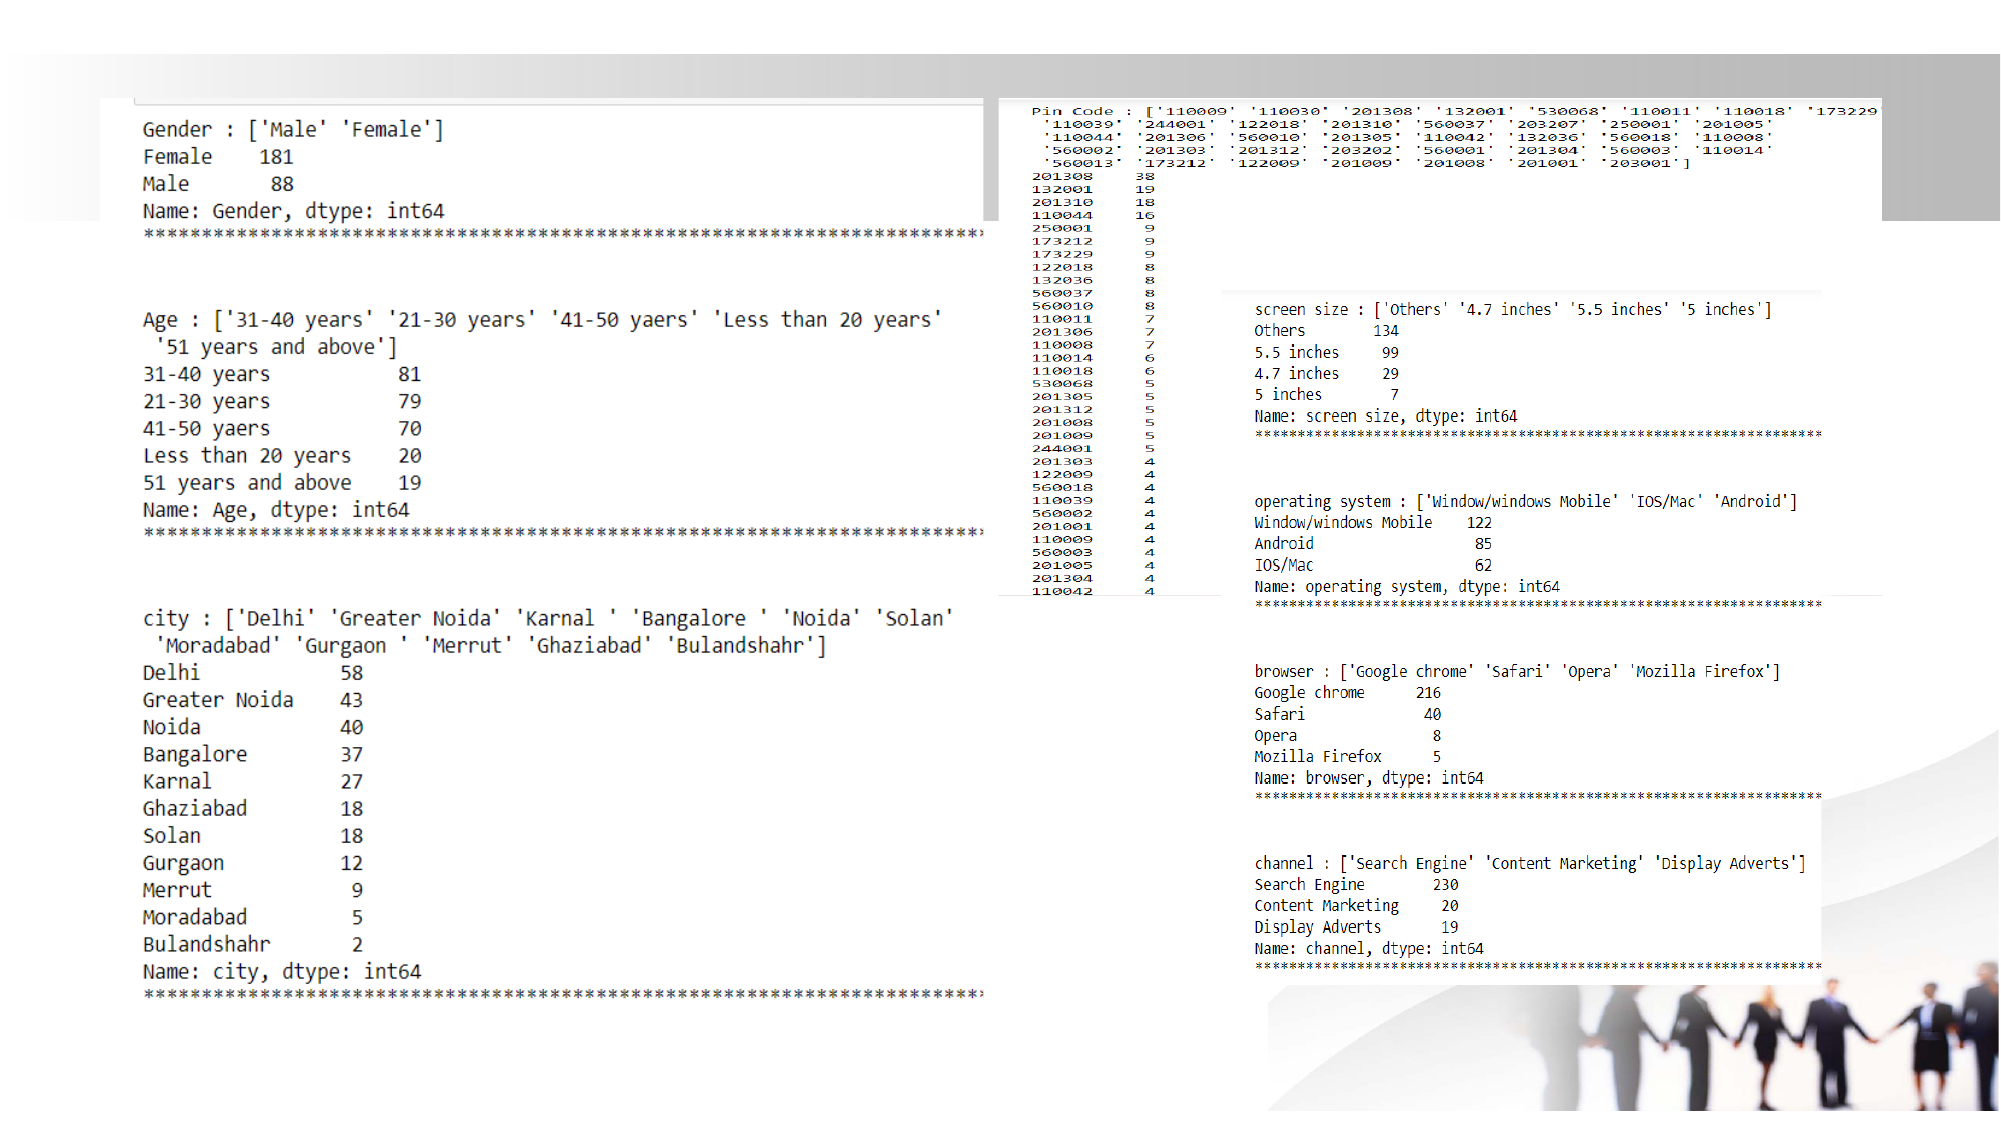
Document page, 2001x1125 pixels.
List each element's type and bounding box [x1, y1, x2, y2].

picture [1221, 290, 1999, 1111]
list [99, 98, 984, 1027]
list [998, 98, 1882, 596]
